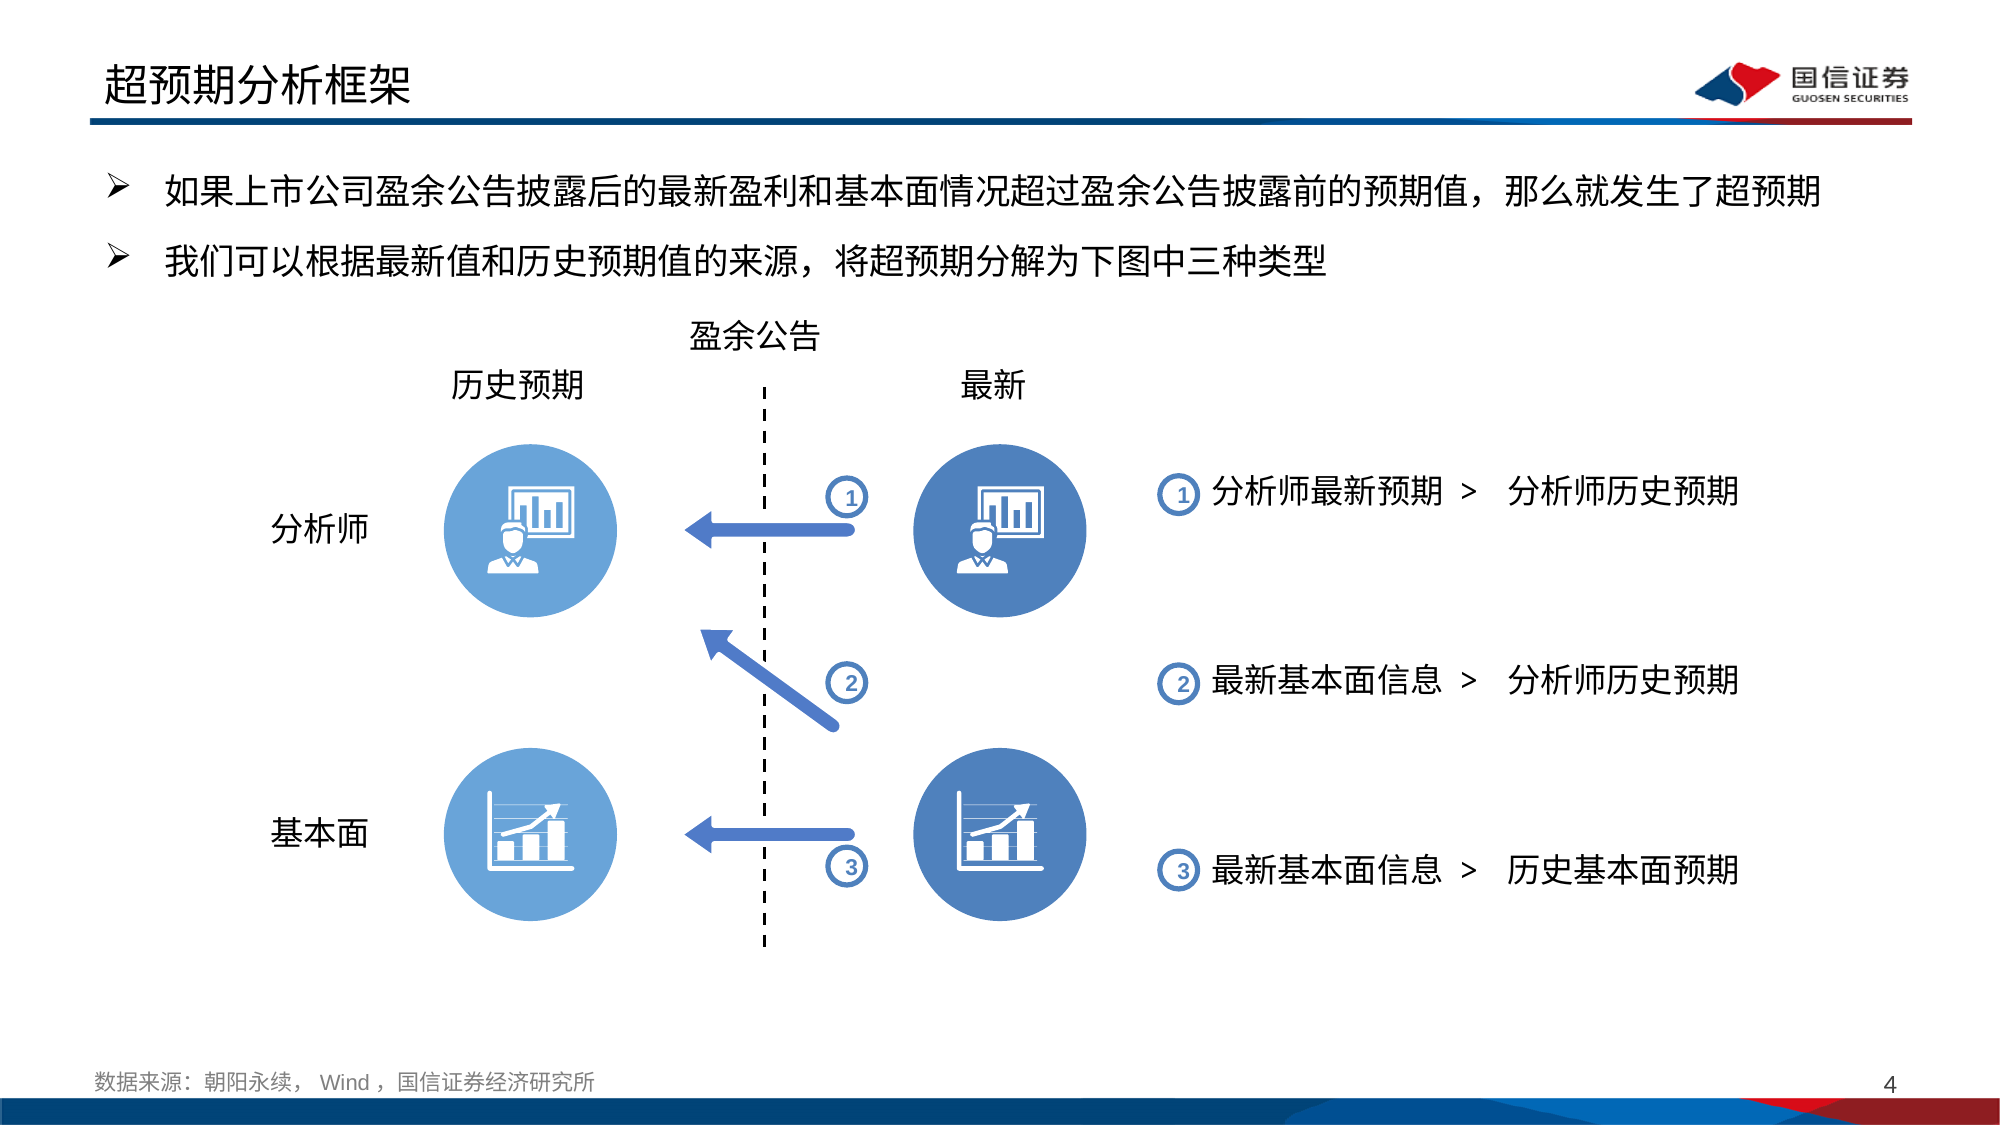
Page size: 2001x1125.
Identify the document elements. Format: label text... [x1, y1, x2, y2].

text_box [1159, 842, 1752, 899]
text_box [504, 556, 511, 564]
text_box [956, 557, 1009, 574]
text_box 3 [843, 850, 868, 888]
title 超预期分析框架 [89, 49, 1705, 117]
text_box 历史预期 [436, 356, 600, 412]
text_box [974, 556, 981, 564]
text_box [487, 557, 539, 574]
text_box [443, 747, 618, 922]
text_box [984, 556, 991, 564]
list 如果上市公司盈余公告披露后的最新盈利和基本面情况超过盈余公告披露前的预期值，那么就发生了超预期 我们可以根据最新值和历史预期值的来源，将超预期分解为下图中三种类型 [89, 140, 1913, 1038]
text_box [913, 444, 1087, 618]
picture [89, 118, 1913, 125]
text_box [970, 522, 995, 532]
text_box [515, 556, 522, 564]
picture [0, 1096, 2000, 1125]
text_box 2 [861, 667, 868, 699]
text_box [1159, 651, 1752, 708]
text_box [487, 790, 575, 871]
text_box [679, 505, 858, 859]
text_box [503, 530, 523, 554]
text_box [972, 530, 993, 554]
text_box 基本面 [255, 804, 385, 859]
text_box 最新 [945, 356, 1042, 412]
text_box 分析师 [255, 500, 385, 556]
text_box [977, 486, 1044, 539]
text_box 1 [843, 475, 868, 513]
slide_number 4 [1808, 1052, 1913, 1113]
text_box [1159, 462, 1752, 519]
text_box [673, 308, 839, 954]
text_box [508, 486, 575, 539]
text_box [443, 444, 618, 618]
picture [1705, 56, 1913, 112]
text_box [913, 747, 1087, 922]
text_box [500, 522, 526, 532]
text_box [956, 790, 1044, 871]
